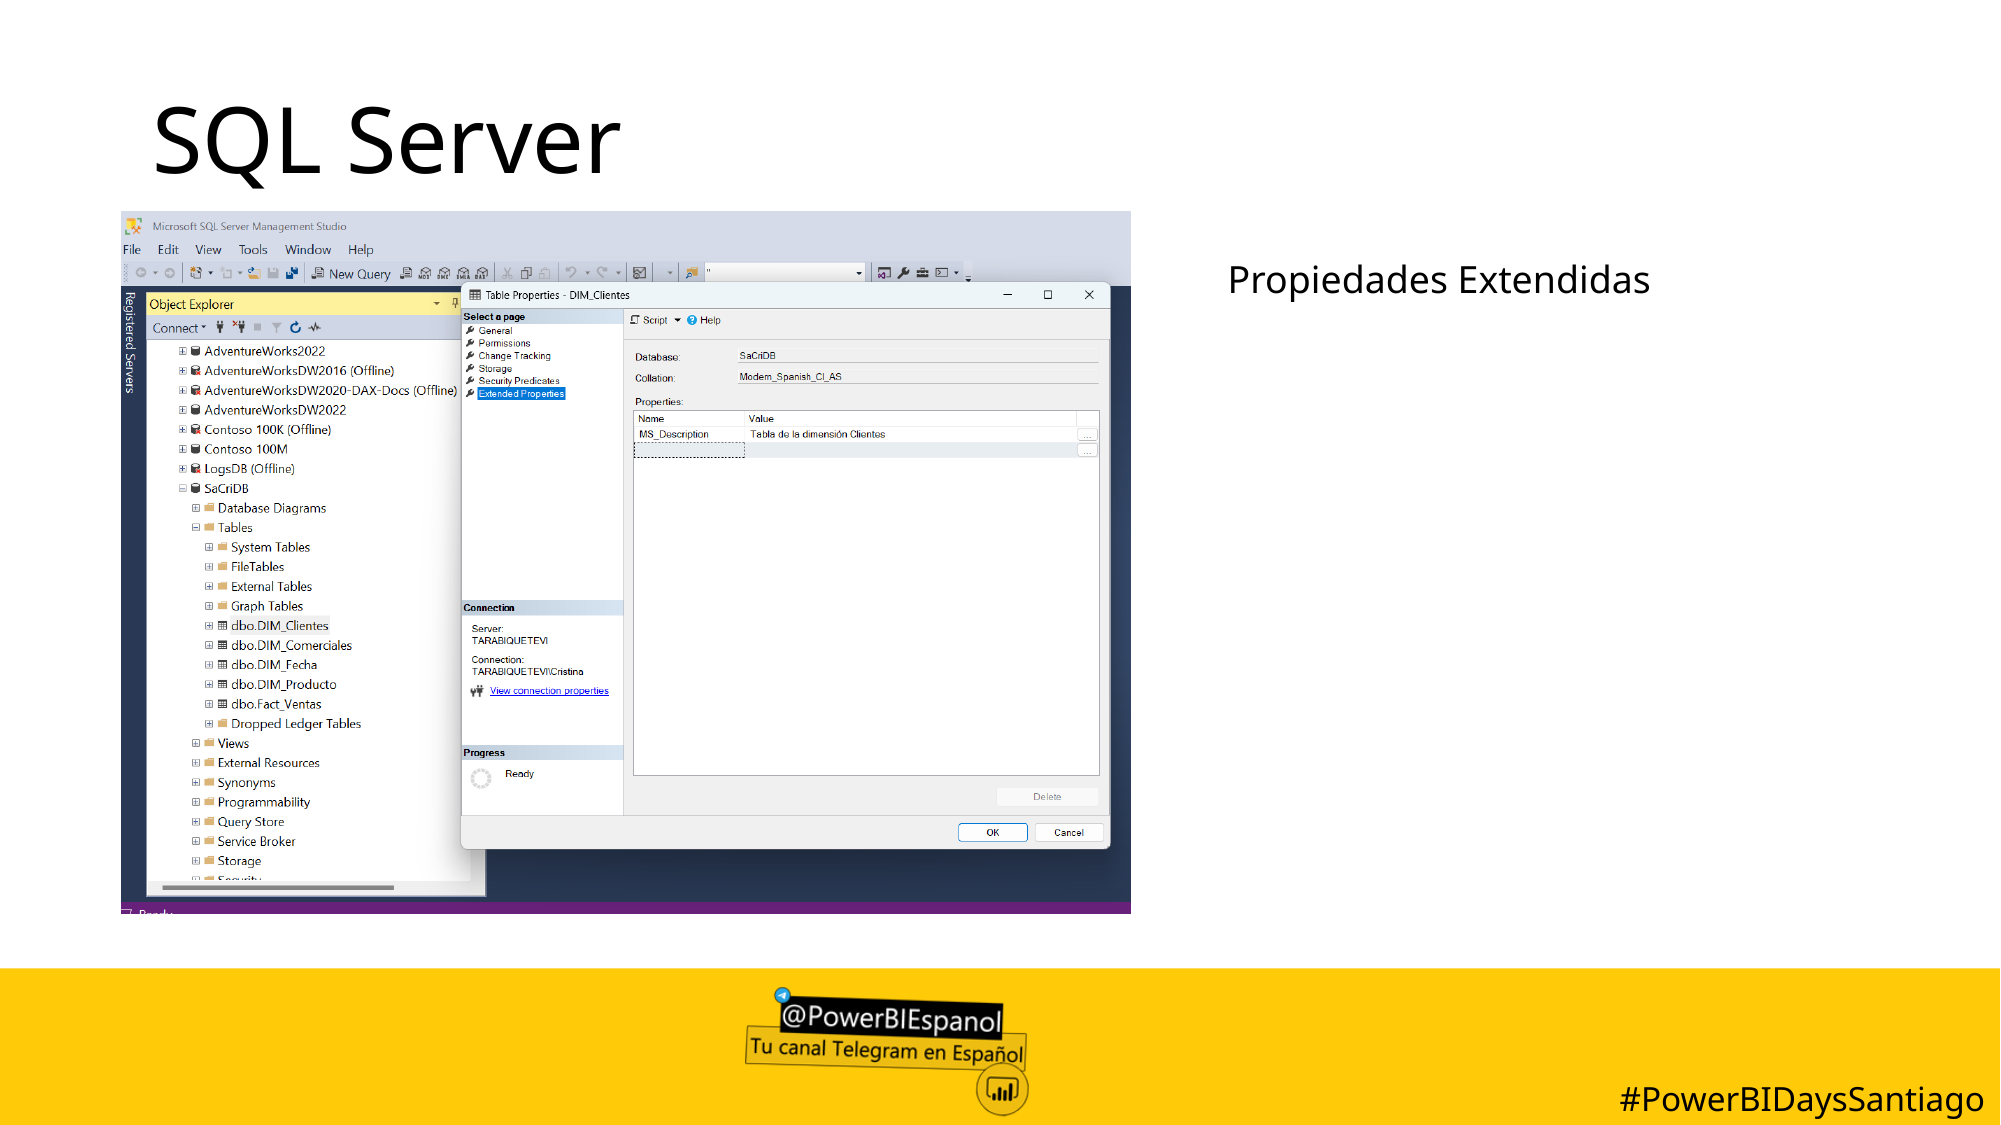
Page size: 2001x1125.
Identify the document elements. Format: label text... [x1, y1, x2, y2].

title SQL Server [137, 59, 1863, 229]
picture [745, 984, 1030, 1120]
text_box Propiedades Extendidas [1212, 248, 1765, 309]
picture [121, 211, 1131, 914]
